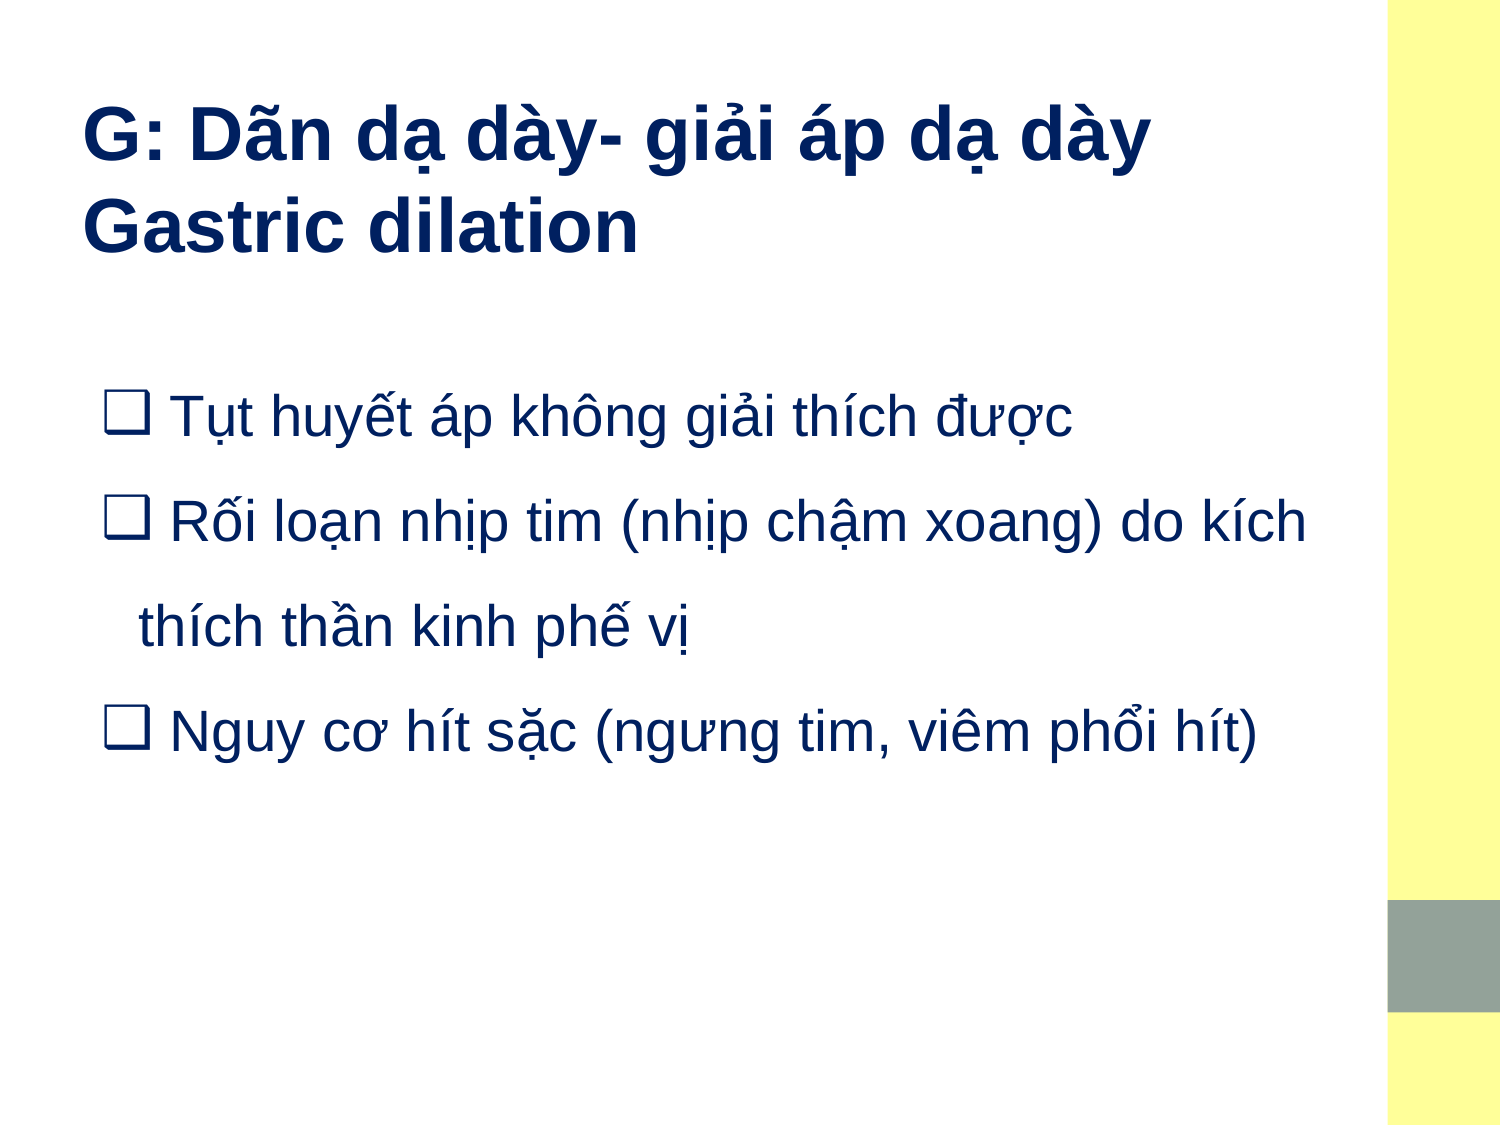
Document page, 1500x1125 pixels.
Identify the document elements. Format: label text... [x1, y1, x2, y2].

list Tụt huyết áp không giải thích được Rối loạn nhịp tim (nhịp chậm xoang) do kích thích thần kinh phế vị Nguy cơ hít sặc (ngưng tim, viêm phổi hít) [75, 335, 1325, 1050]
title G: Dãn dạ dày- giải áp dạ dày Gastric dilation [75, 82, 1391, 270]
